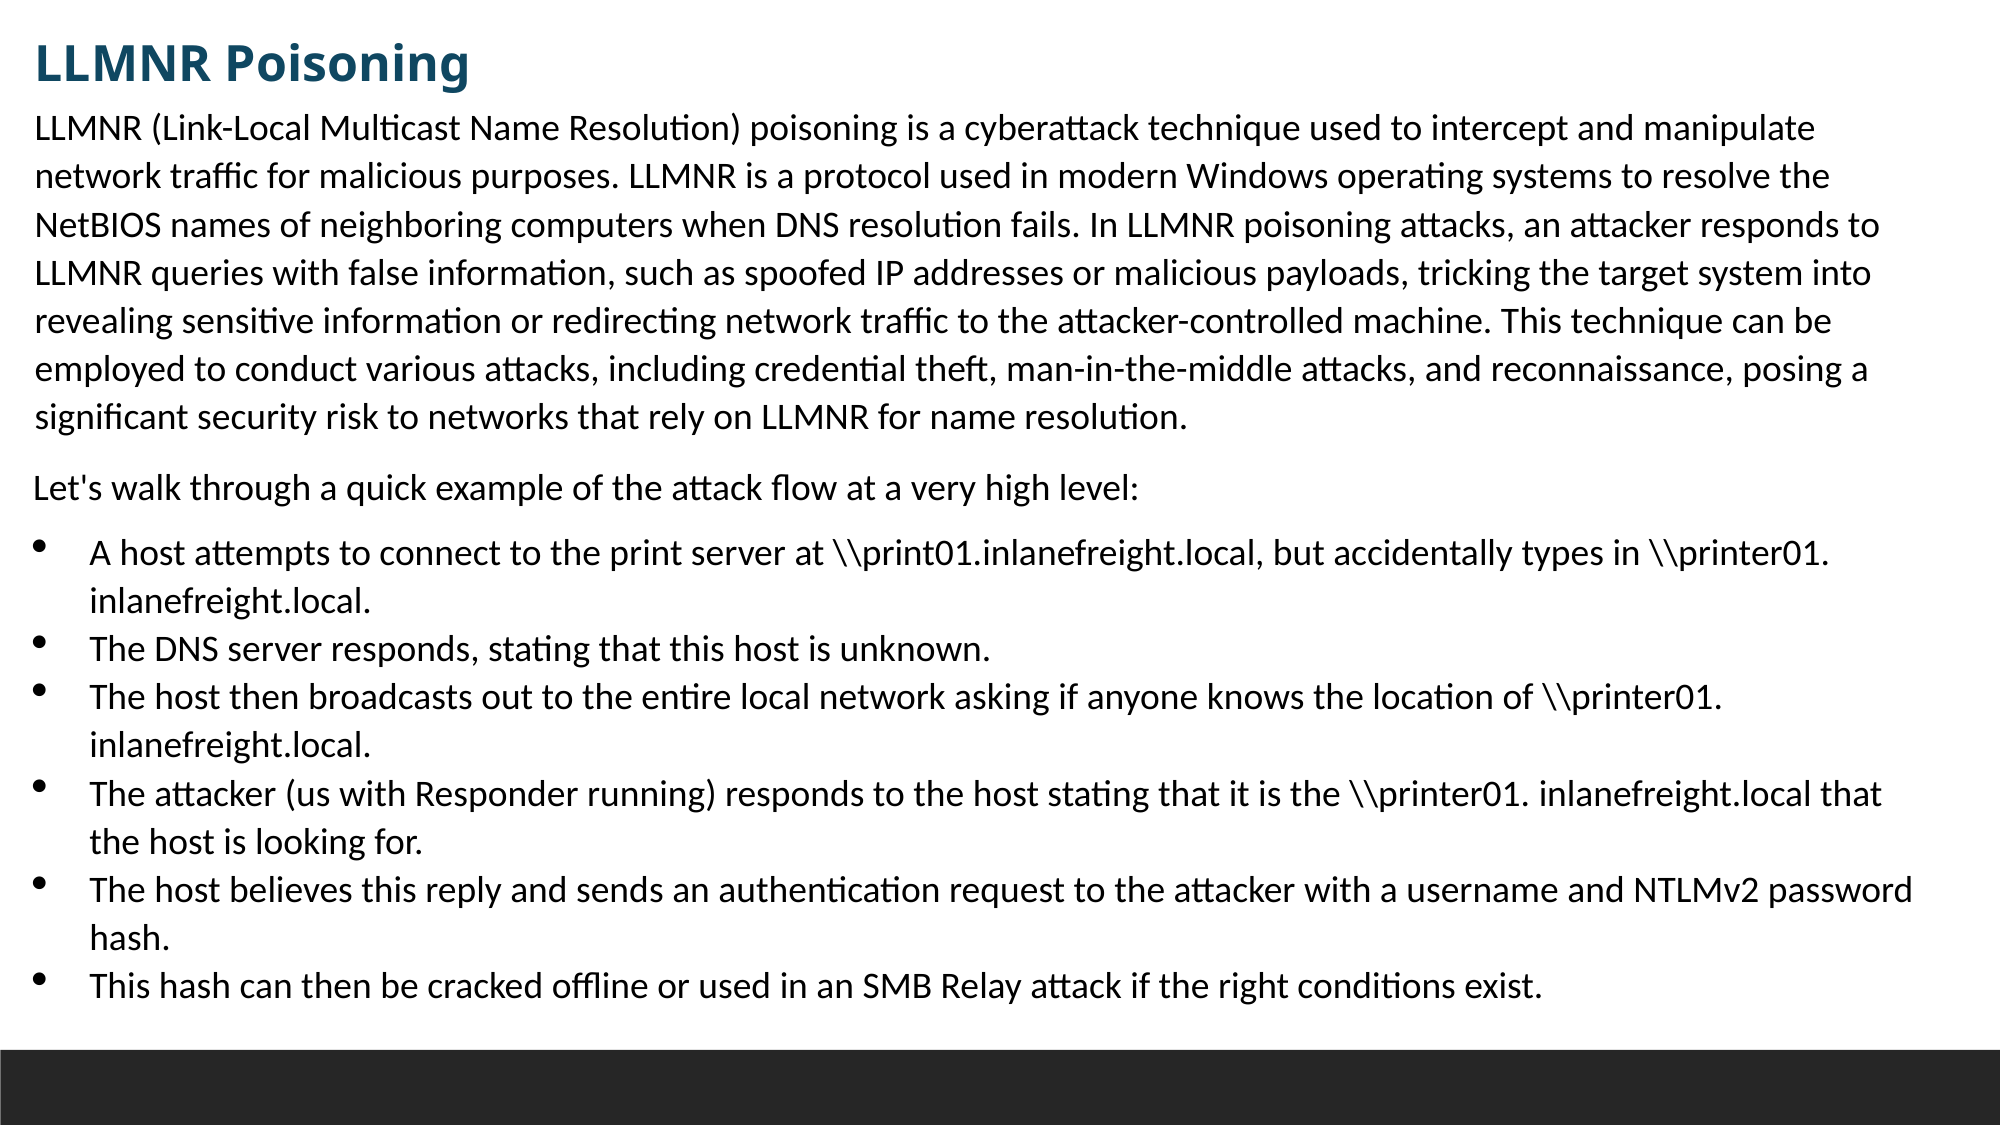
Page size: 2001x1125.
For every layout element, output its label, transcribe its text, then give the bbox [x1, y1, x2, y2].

text_box Let's walk through a quick example of the attack flow at a very high level: A host attempts to connect to the print server at \\print01.inlanefreight.local, but accidentally types in \\printer01. inlanefreight.local. The DNS server responds, stating that this host is unknown. The host then broadcasts out to the entire local network asking if anyone knows the location of \\printer01. inlanefreight.local. The attacker (us with Responder running) responds to the host stating that it is the \\printer01. inlanefreight.local that the host is looking for. The host believes this reply and sends an authentication request to the attacker with a username and NTLMv2 password hash. This hash can then be cracked offline or used in an SMB Relay attack if the right conditions exist. [18, 452, 1943, 1014]
text_box LLMNR Poisoning LLMNR (Link-Local Multicast Name Resolution) poisoning is a cyberattack technique used to intercept and manipulate network traffic for malicious purposes. LLMNR is a protocol used in modern Windows operating systems to resolve the NetBIOS names of neighboring computers when DNS resolution fails. In LLMNR poisoning attacks, an attacker responds to LLMNR queries with false information, such as spoofed IP addresses or malicious payloads, tricking the target system into revealing sensitive information or redirecting network traffic to the attacker-controlled machine. This technique can be employed to conduct various attacks, including credential theft, man-in-the-middle attacks, and reconnaissance, posing a significant security risk to networks that rely on LLMNR for name resolution. [19, 20, 1937, 445]
